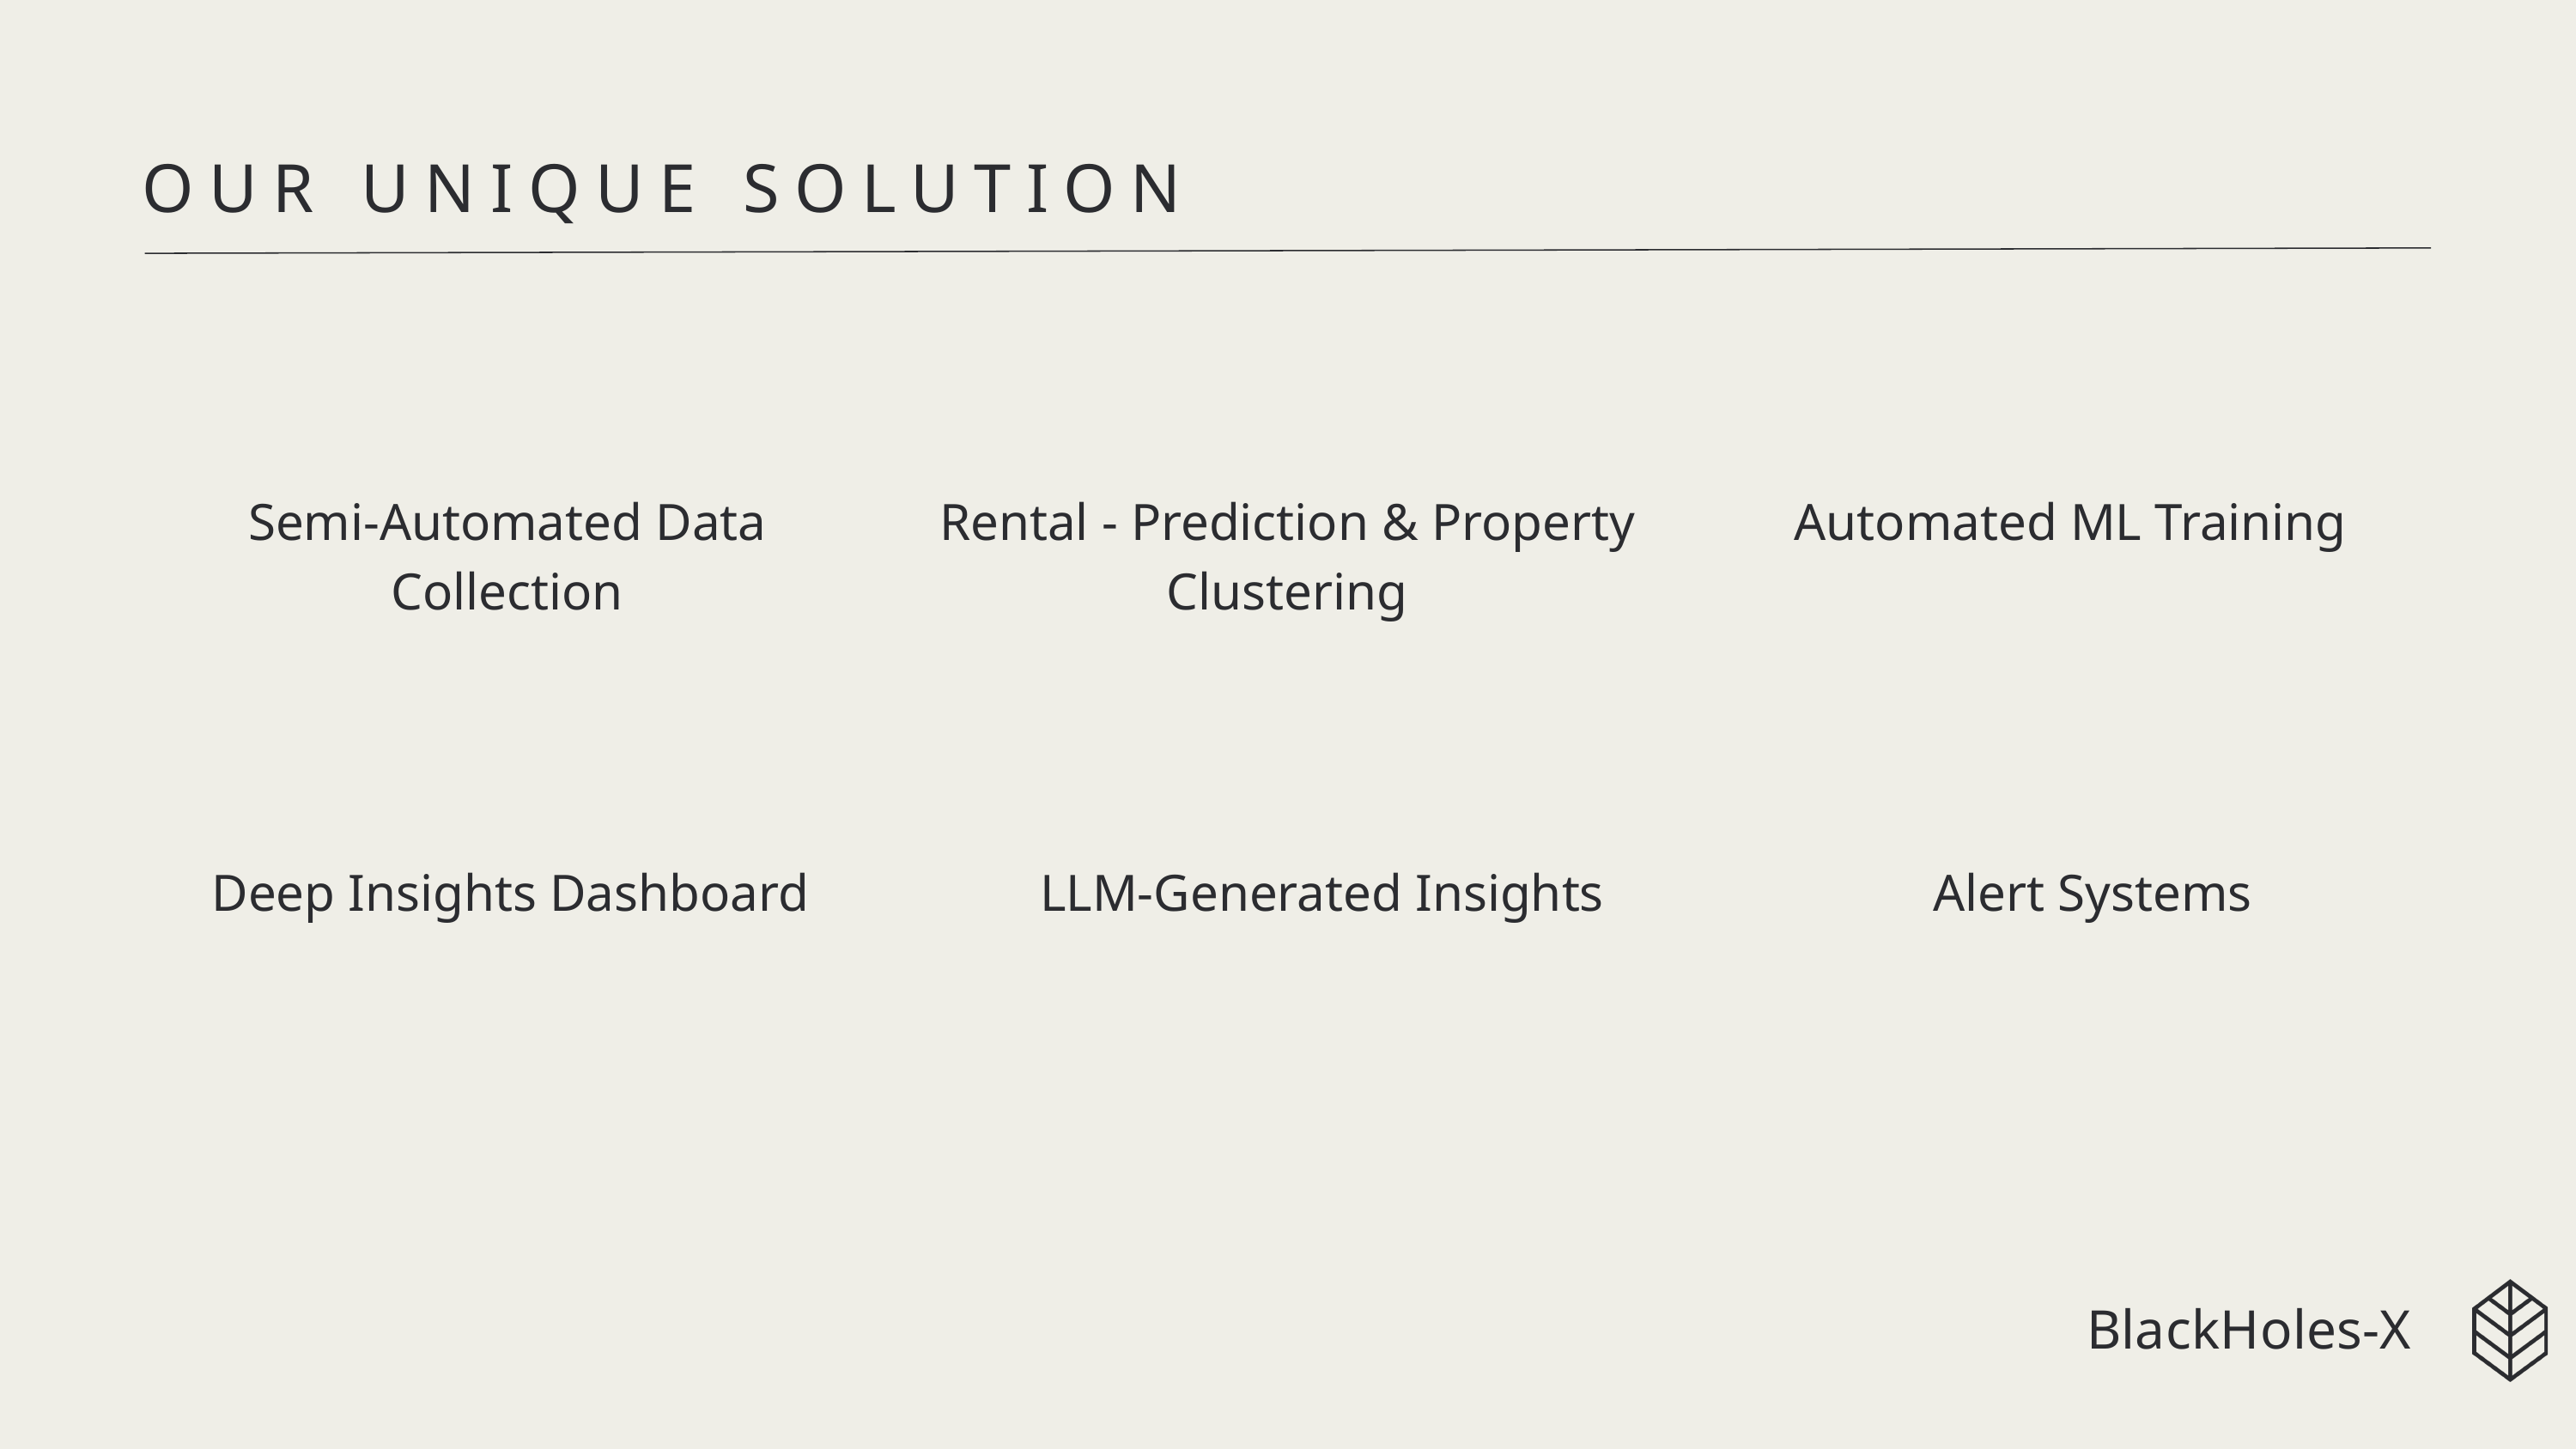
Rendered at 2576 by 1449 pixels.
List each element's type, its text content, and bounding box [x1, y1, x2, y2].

text_box Automated ML Training [1707, 480, 2433, 550]
text_box BlackHoles-X [2086, 1310, 2434, 1360]
text_box OUR UNIQUE SOLUTION [142, 132, 2428, 226]
text_box [2472, 1279, 2549, 1382]
text_box Deep Insights Dashboard [148, 851, 873, 921]
text_box Semi-Automated Data Collection [144, 480, 870, 621]
text_box Alert Systems [1730, 851, 2456, 921]
text_box Rental - Prediction & Property Clustering [925, 480, 1650, 621]
text_box LLM-Generated Insights [959, 851, 1685, 921]
